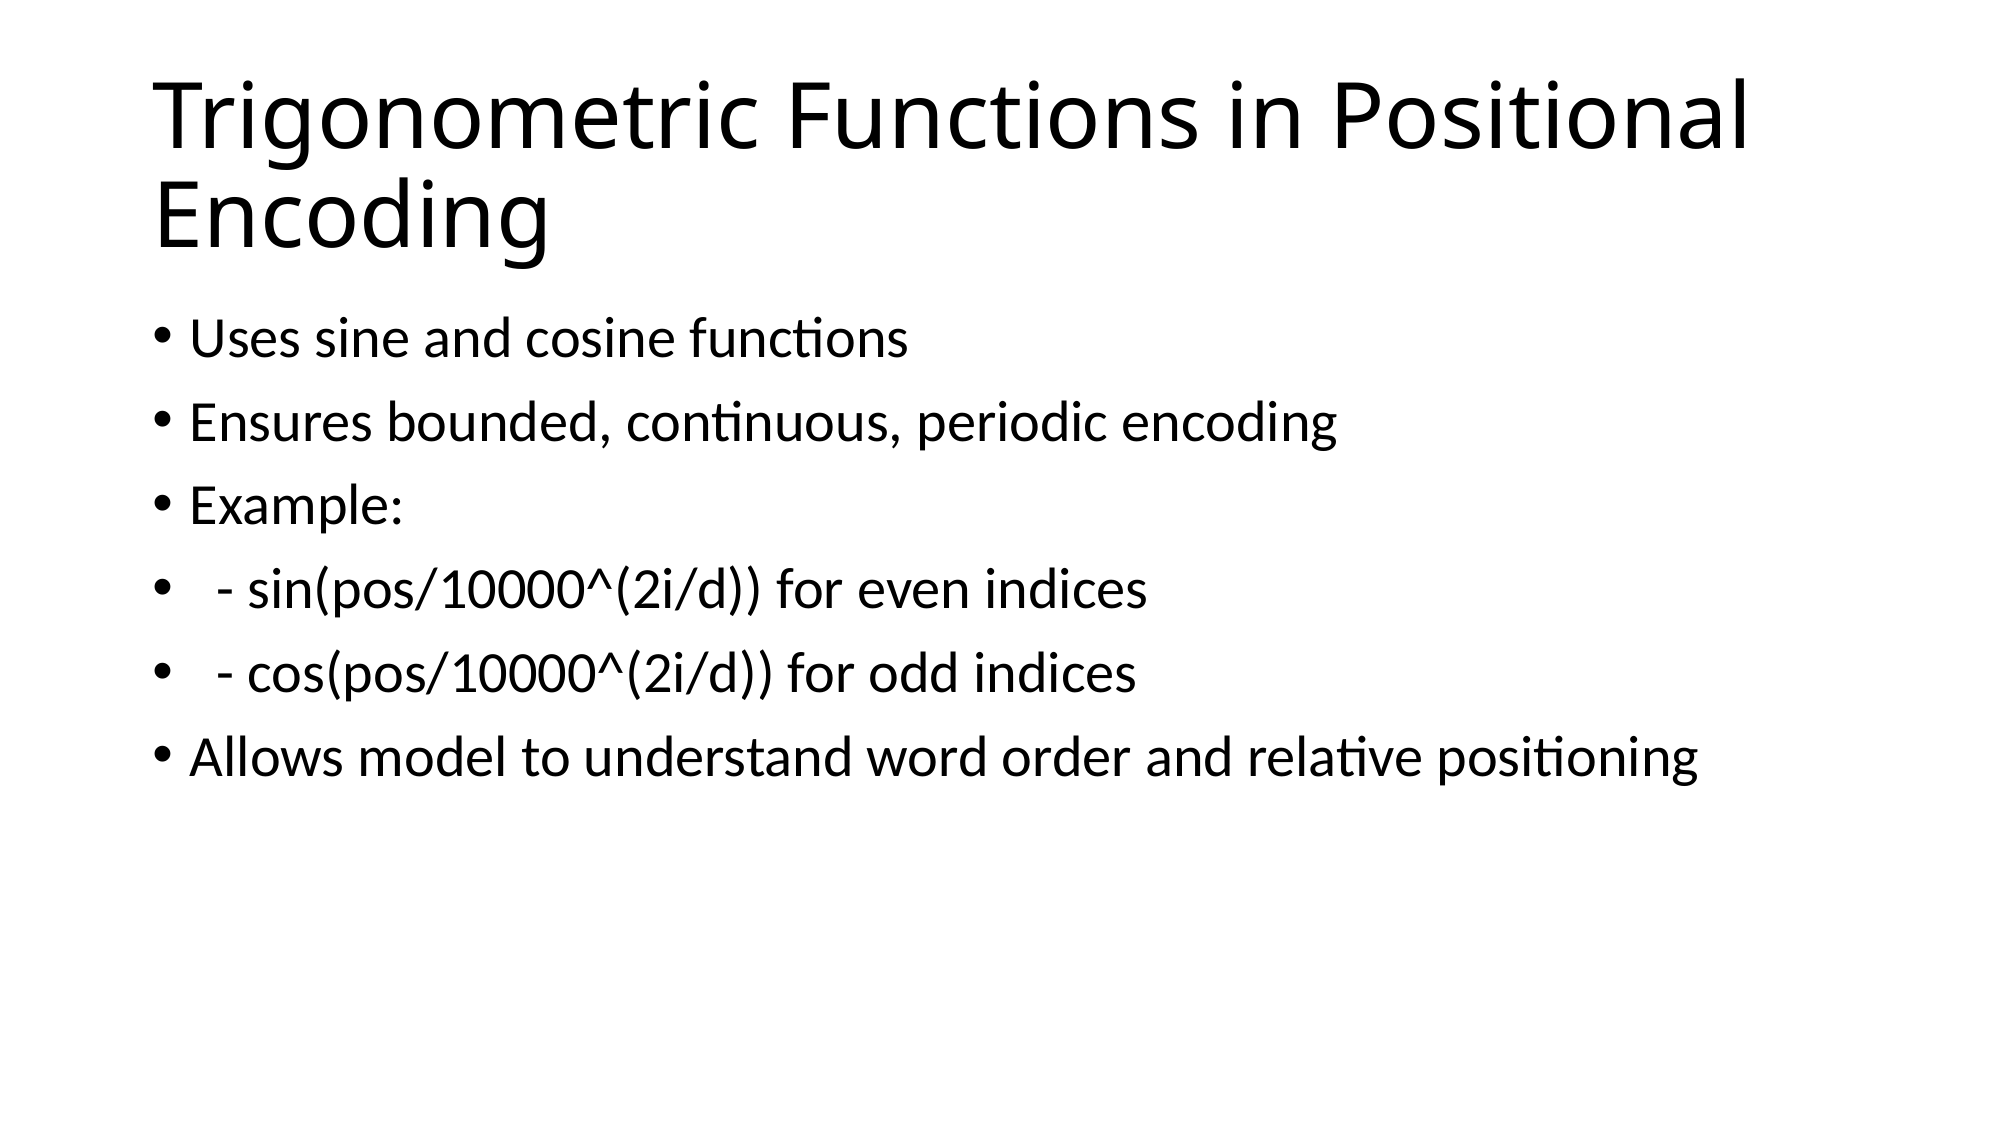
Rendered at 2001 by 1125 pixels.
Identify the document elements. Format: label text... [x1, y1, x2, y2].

title Trigonometric Functions in Positional Encoding [137, 59, 1863, 278]
list Uses sine and cosine functions Ensures bounded, continuous, periodic encoding Example: - sin(pos/10000^(2i/d)) for even indices - cos(pos/10000^(2i/d)) for odd indices Allows model to understand word order and relative positioning [137, 299, 1863, 1014]
